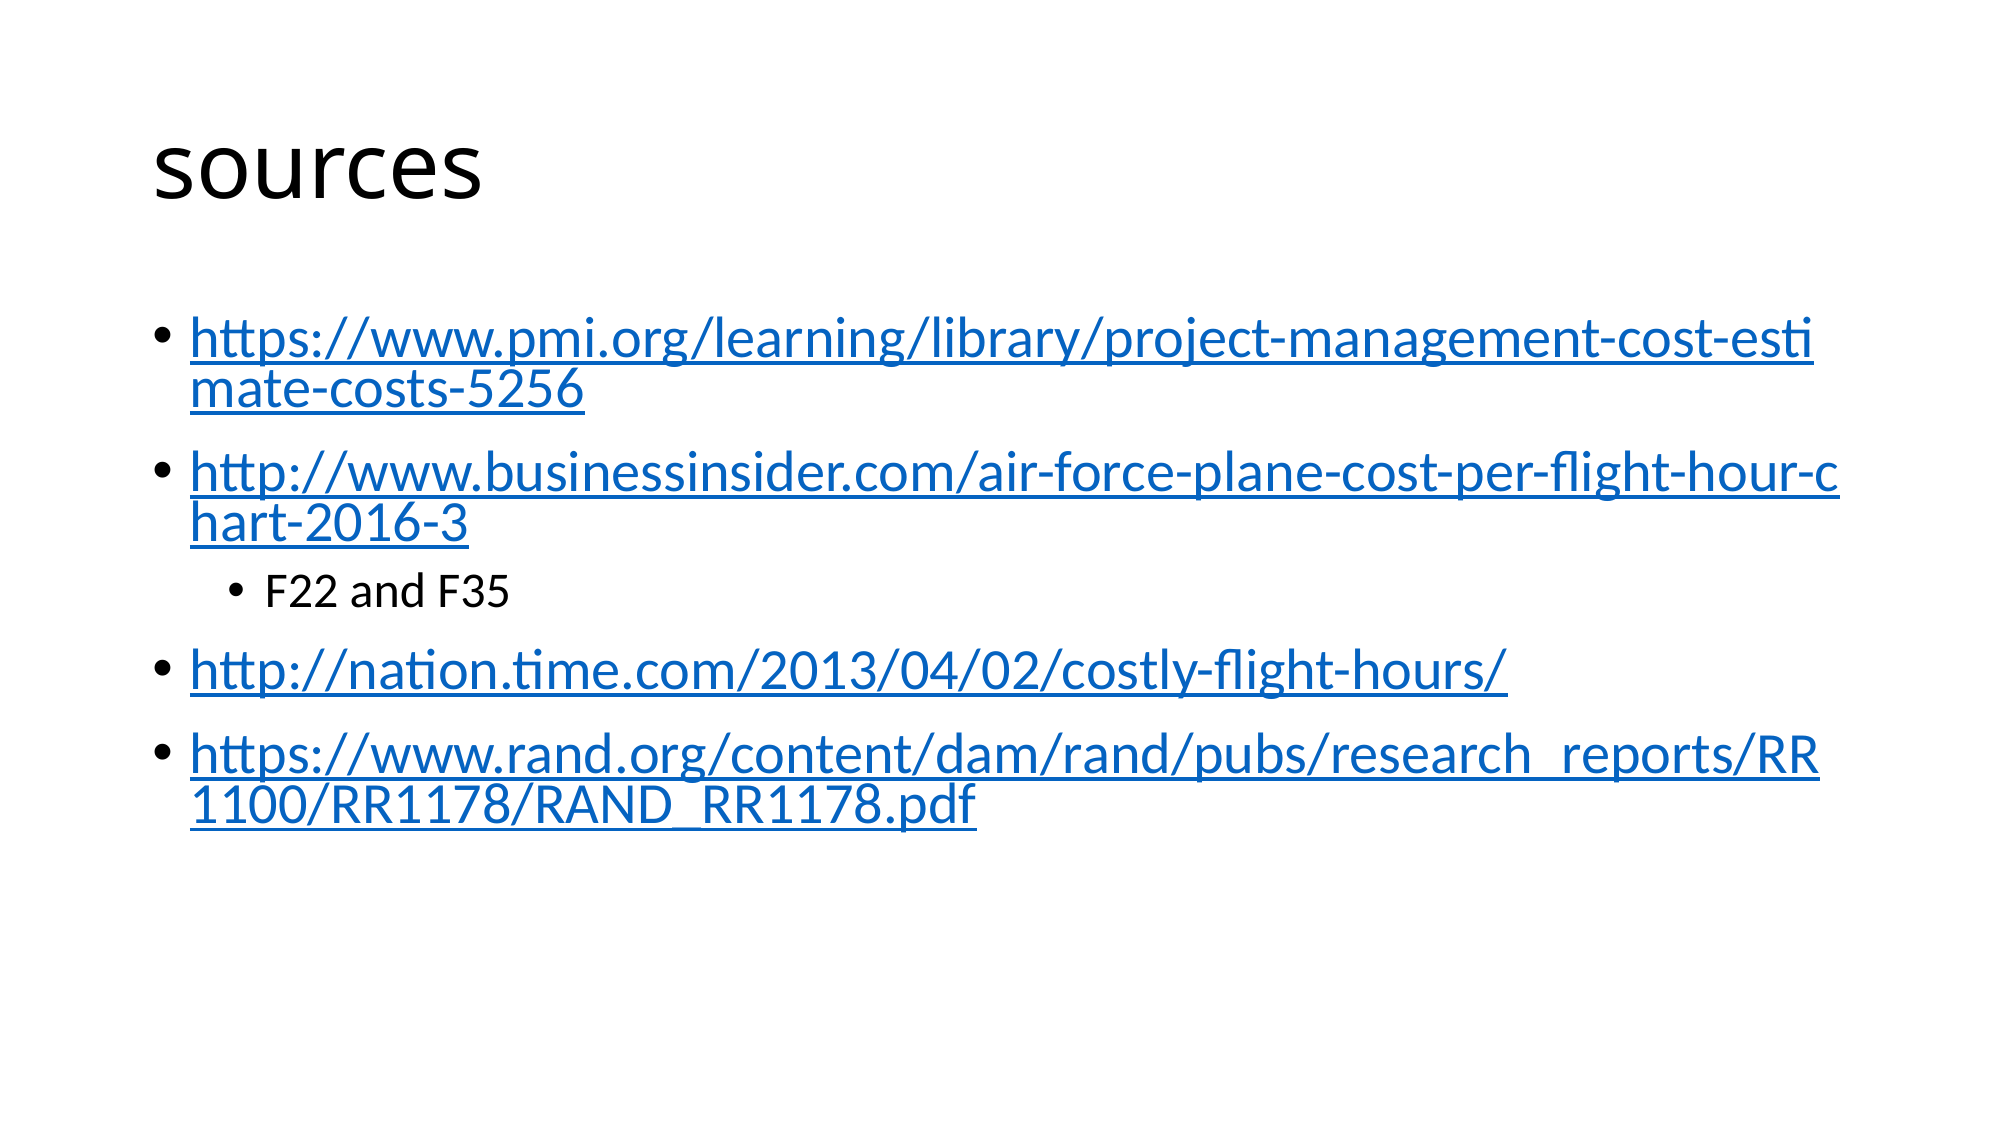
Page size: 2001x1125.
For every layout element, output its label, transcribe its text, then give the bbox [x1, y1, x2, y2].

list https://www.pmi.org/learning/library/project-management-cost-estimate-costs-5256 http://www.businessinsider.com/air-force-plane-cost-per-flight-hour-chart-2016-3 F22 and F35 http://nation.time.com/2013/04/02/costly-flight-hours/ https://www.rand.org/content/dam/rand/pubs/research_reports/RR1100/RR1178/RAND_RR1178.pdf [137, 299, 1863, 1014]
title sources [137, 59, 1863, 278]
